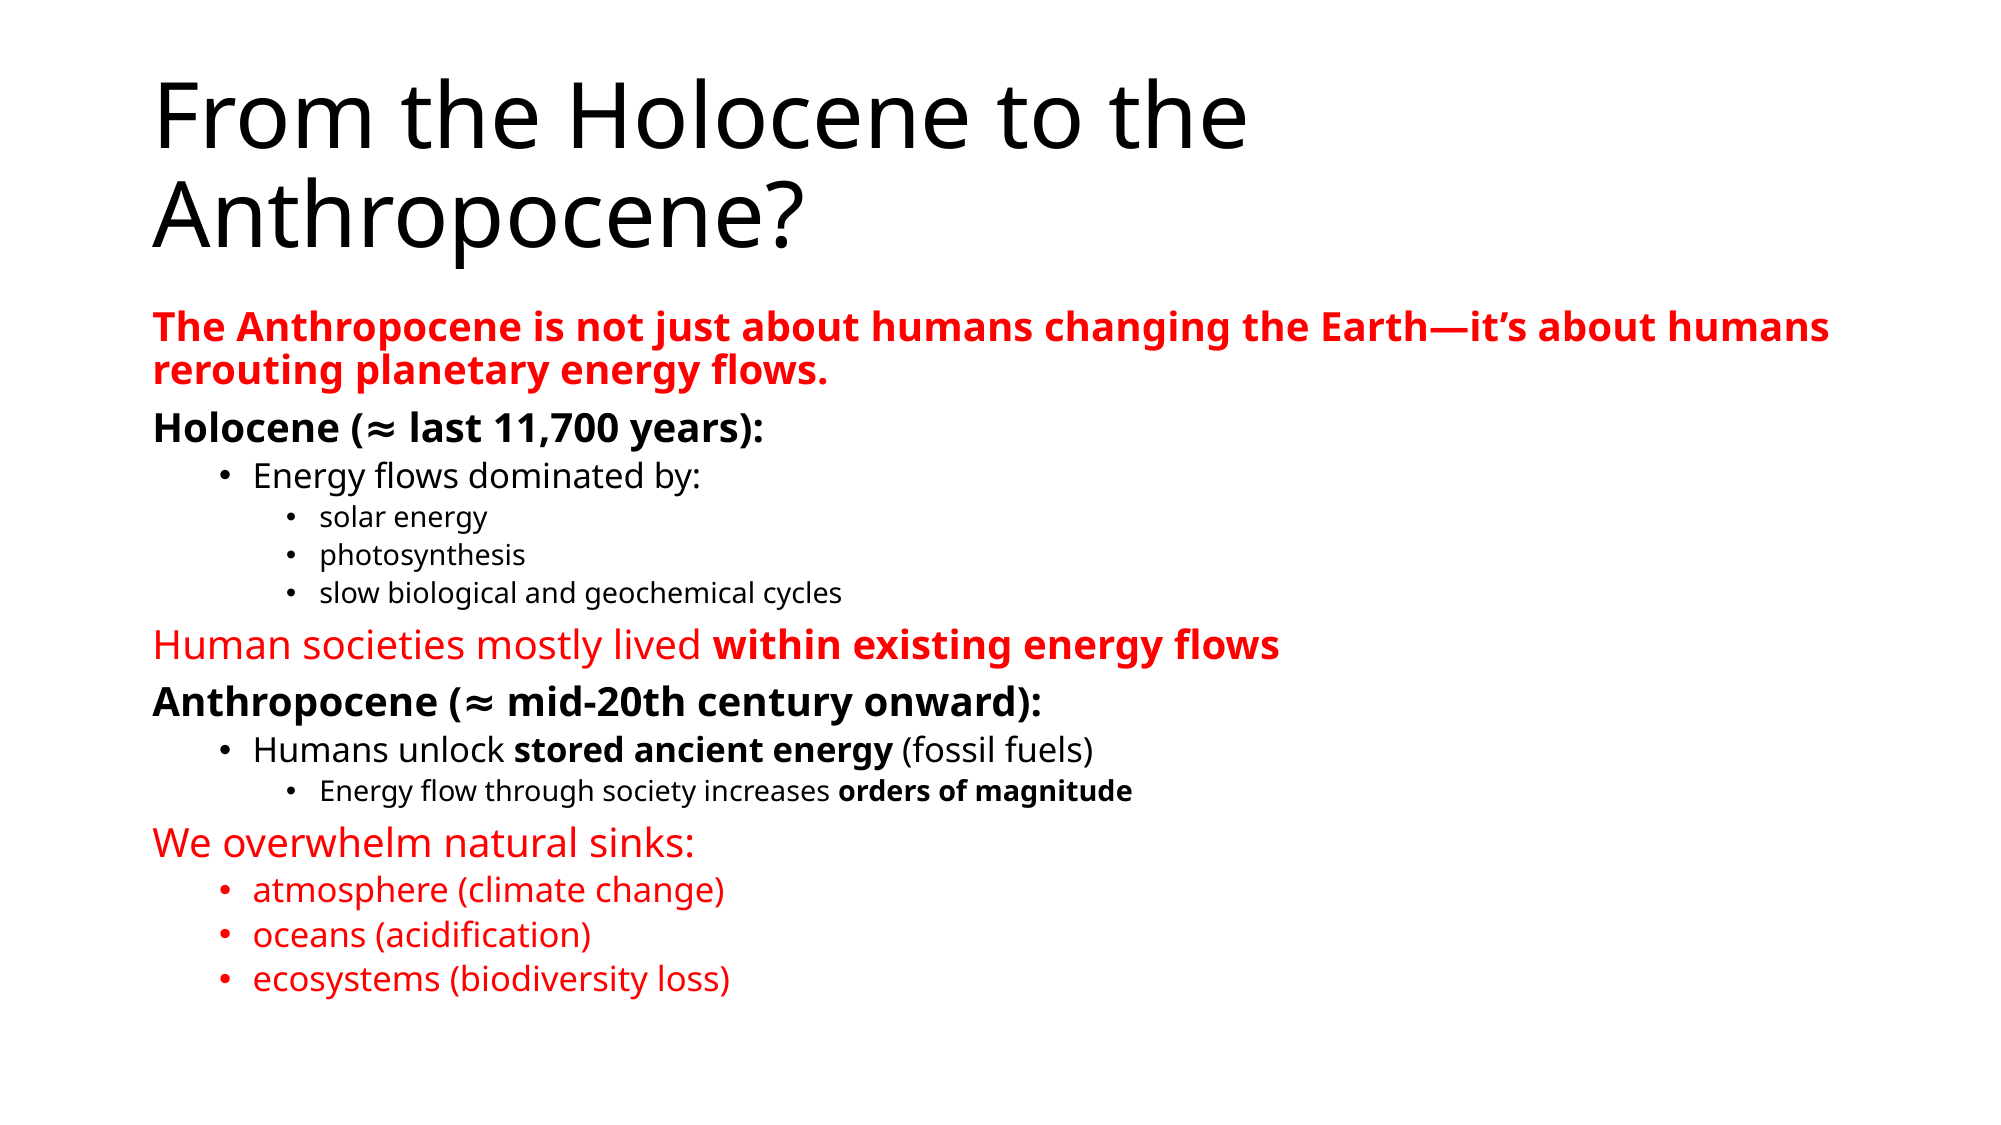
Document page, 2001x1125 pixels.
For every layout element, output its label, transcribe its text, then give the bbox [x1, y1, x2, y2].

title From the Holocene to the Anthropocene? [137, 59, 1863, 278]
list The Anthropocene is not just about humans changing the Earth—it’s about humans rerouting planetary energy flows. Holocene (≈ last 11,700 years): Energy flows dominated by: solar energy photosynthesis slow biological and geochemical cycles Human societies mostly lived within existing energy flows Anthropocene (≈ mid-20th century onward): Humans unlock stored ancient energy (fossil fuels) Energy flow through society increases orders of magnitude We overwhelm natural sinks: atmosphere (climate change) oceans (acidification) ecosystems (biodiversity loss) [137, 299, 1863, 1014]
